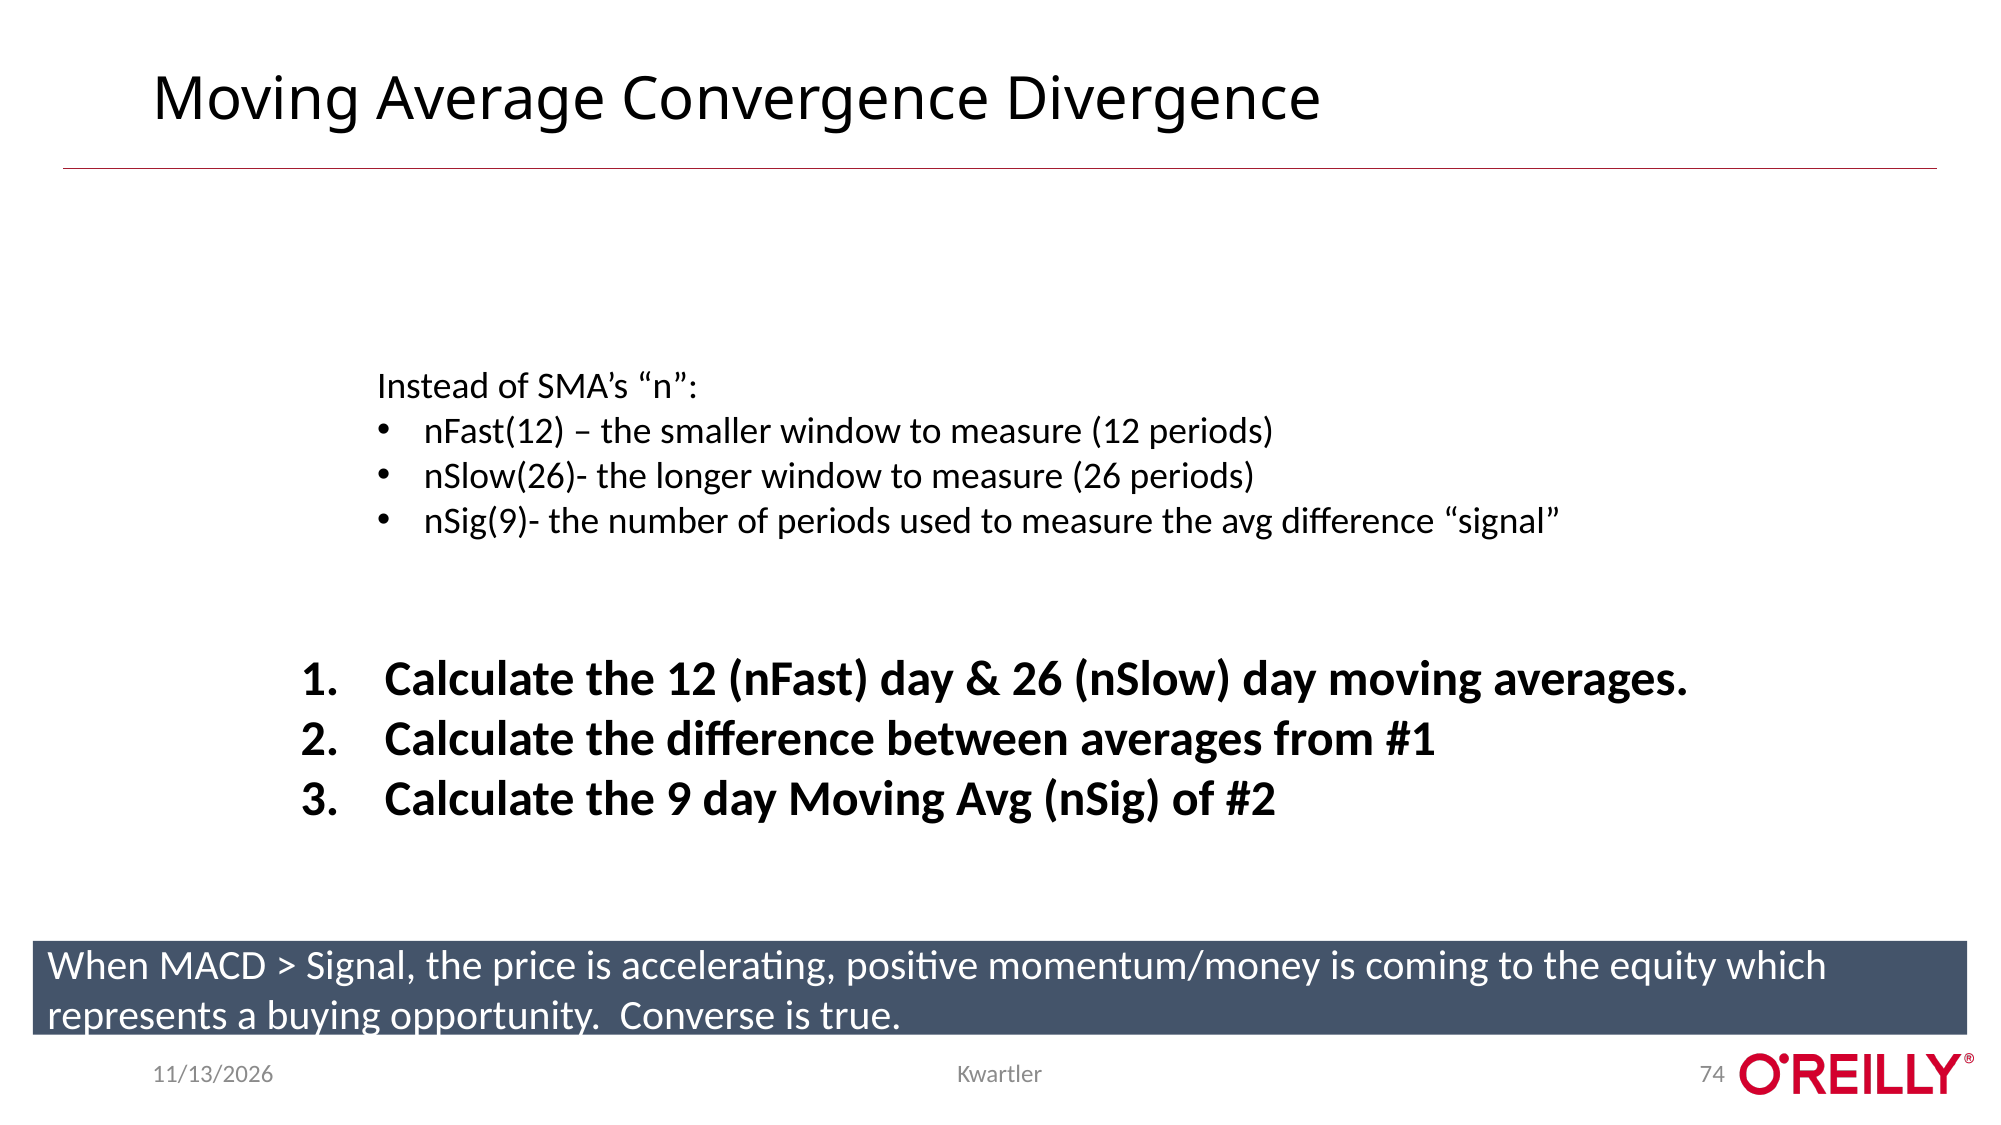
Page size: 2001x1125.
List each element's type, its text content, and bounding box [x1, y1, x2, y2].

footer Kwartler [662, 1042, 1338, 1103]
text_box Instead of SMA’s “n”: nFast(12) – the smaller window to measure (12 periods) nSlow(26)- the longer window to measure (26 periods) nSig(9)- the number of periods used to measure the avg difference “signal” [362, 353, 1578, 549]
text_box Calculate the 12 (nFast) day & 26 (nSlow) day moving averages. Calculate the difference between averages from #1 Calculate the 9 day Moving Avg (nSig) of #2 [285, 638, 1705, 833]
picture [1741, 1050, 1975, 1096]
text_box 74 [1412, 1042, 1741, 1103]
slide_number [137, 1042, 588, 1103]
text_box When MACD > Signal, the price is accelerating, positive momentum/money is coming to the equity which represents a buying opportunity. Converse is true. [32, 940, 1968, 1036]
title Moving Average Convergence Divergence [137, 59, 1863, 142]
